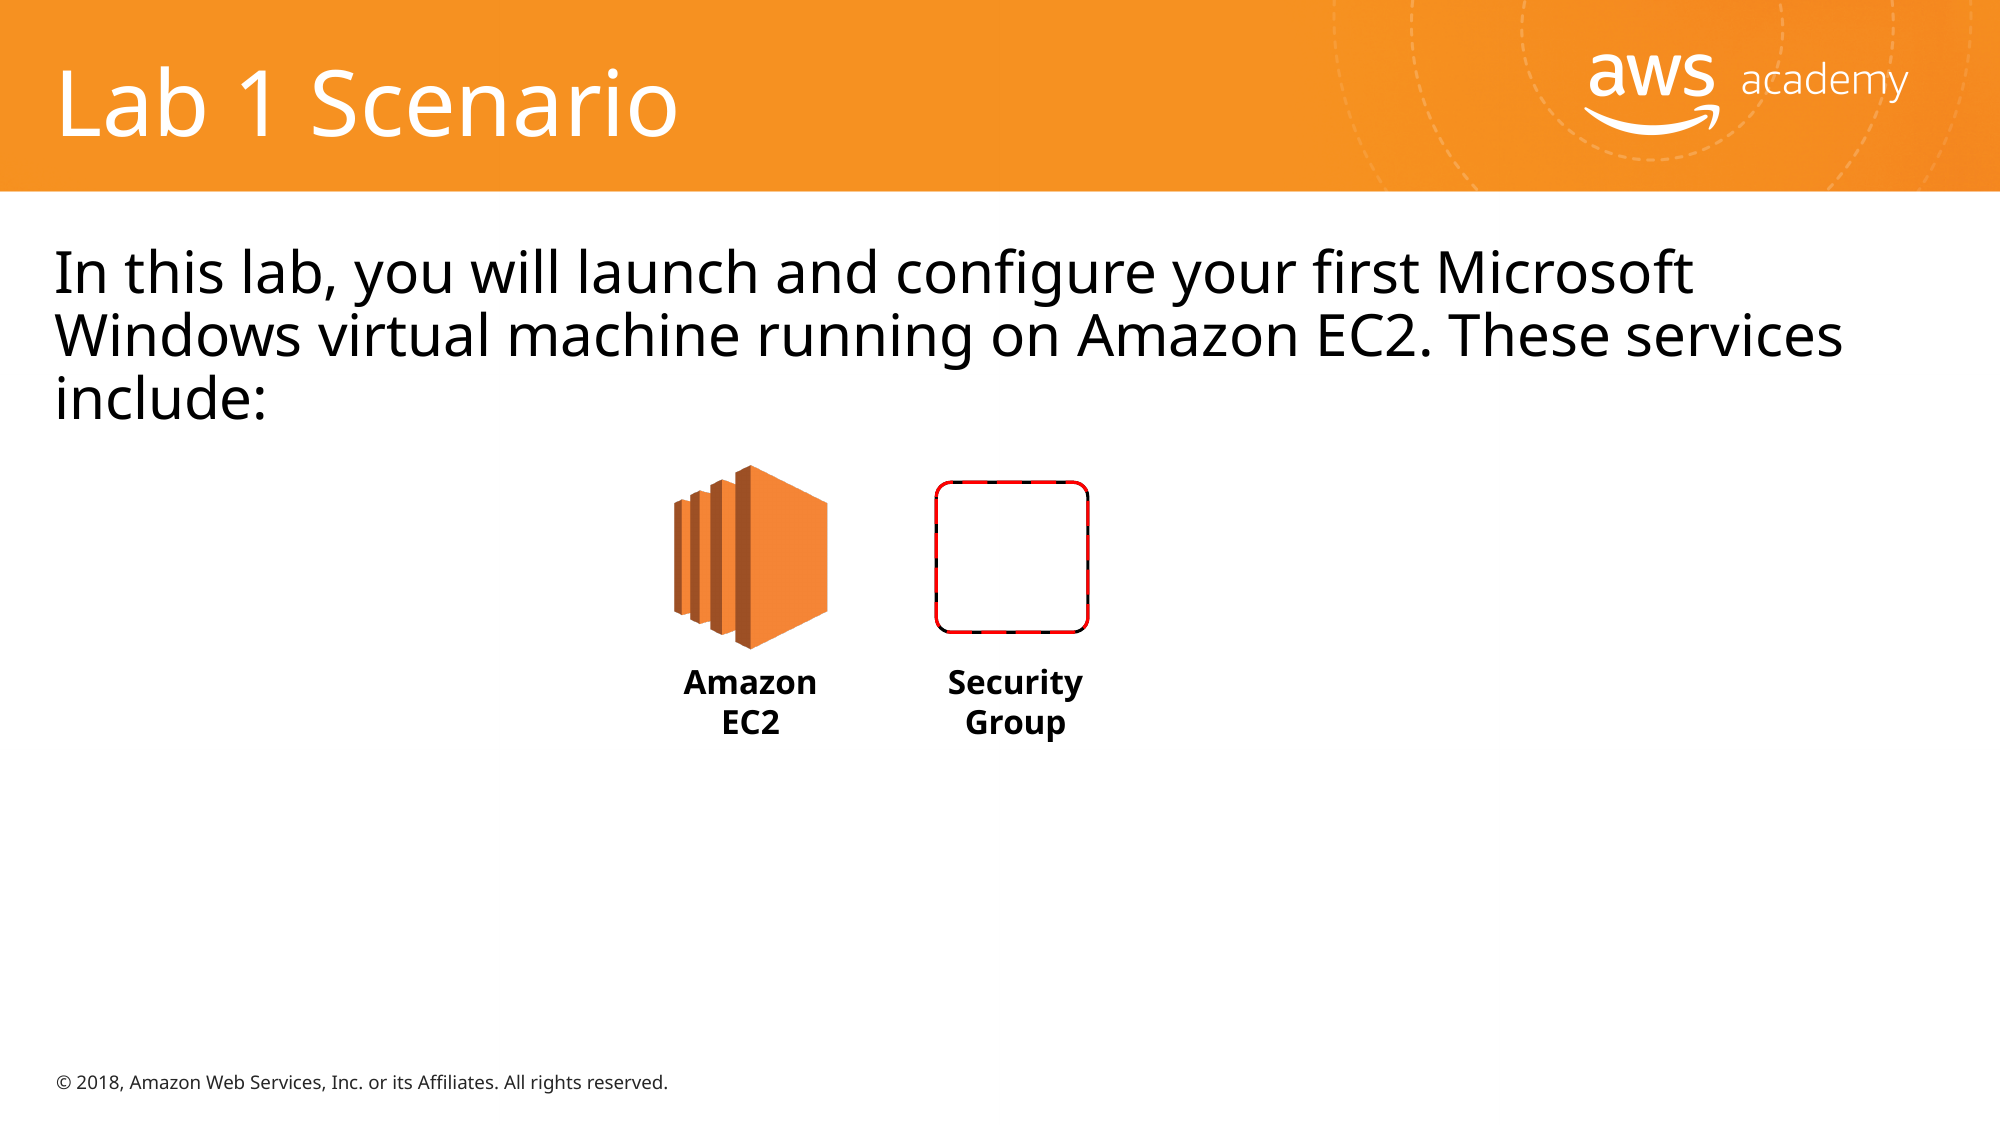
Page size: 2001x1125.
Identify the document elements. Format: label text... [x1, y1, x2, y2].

title Lab 1 Scenario [39, 43, 1570, 172]
text_box Amazon EC2 [657, 660, 844, 707]
text_box Security Group [922, 660, 1109, 707]
picture [0, 0, 2000, 1125]
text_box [936, 482, 1088, 633]
list In this lab, you will launch and configure your first Microsoft Windows virtual machine running on Amazon EC2. These services include: [39, 236, 1898, 1043]
